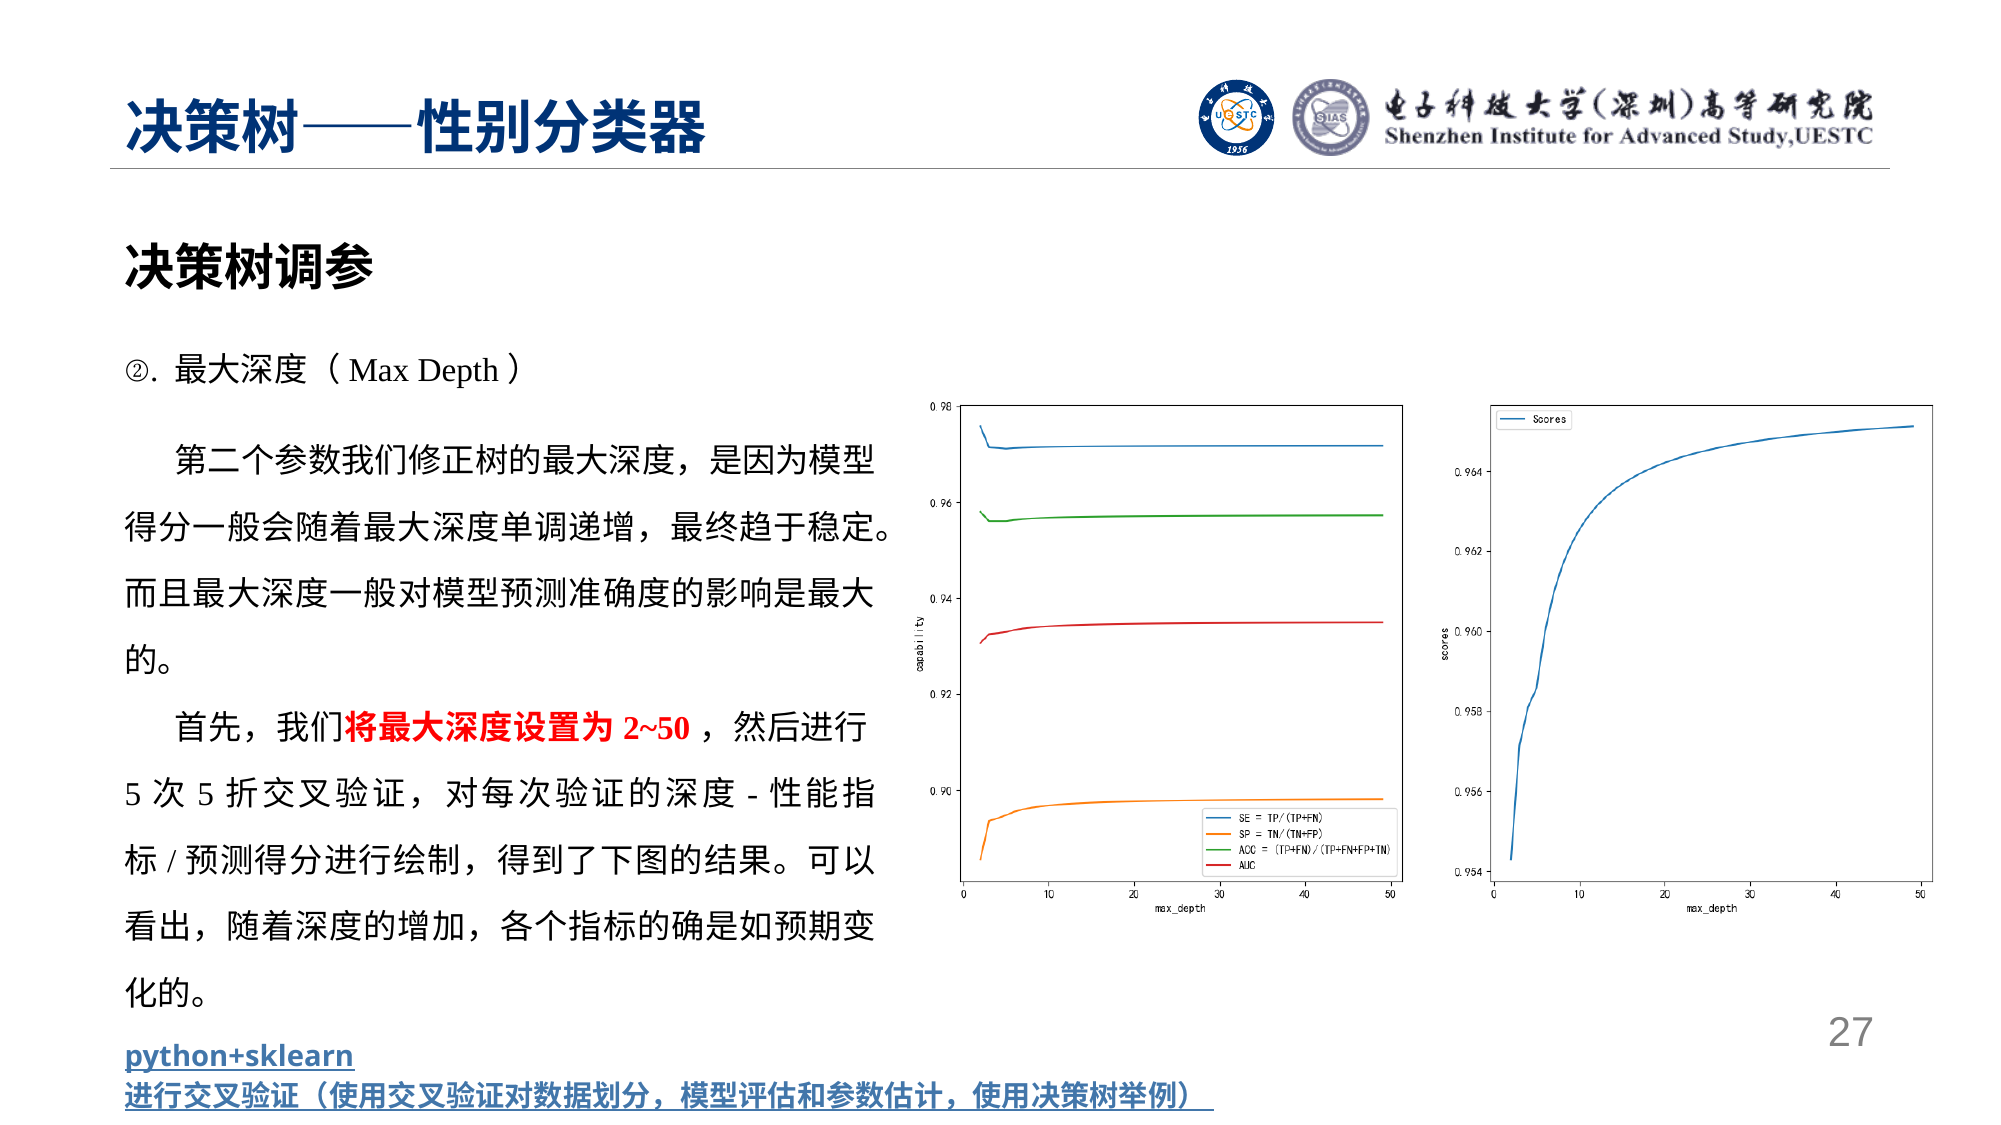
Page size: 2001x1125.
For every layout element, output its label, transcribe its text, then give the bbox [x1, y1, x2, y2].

text_box 决策树调参 [109, 228, 454, 303]
text_box python+sklearn进行交叉验证（使用交叉验证对数据划分，模型评估和参数估计，使用决策树举例） [109, 1029, 1419, 1125]
text_box 第二个参数我们修正树的最大深度，是因为模型得分一般会随着最大深度单调递增，最终趋于稳定。而且最大深度一般对模型预测准确度的影响是最大的。 首先，我们将最大深度设置为2~50，然后进行5次5折交叉验证，对每次验证的深度-性能指标/预测得分进行绘制，得到了下图的结果。可以看出，随着深度的增加，各个指标的确是如预期变化的。 [109, 405, 891, 1029]
text_box ②. 最大深度（Max Depth） [109, 340, 735, 396]
title 决策树——性别分类器 [109, 0, 1125, 169]
picture [890, 330, 1969, 949]
slide_number 27 [1799, 1002, 1890, 1058]
